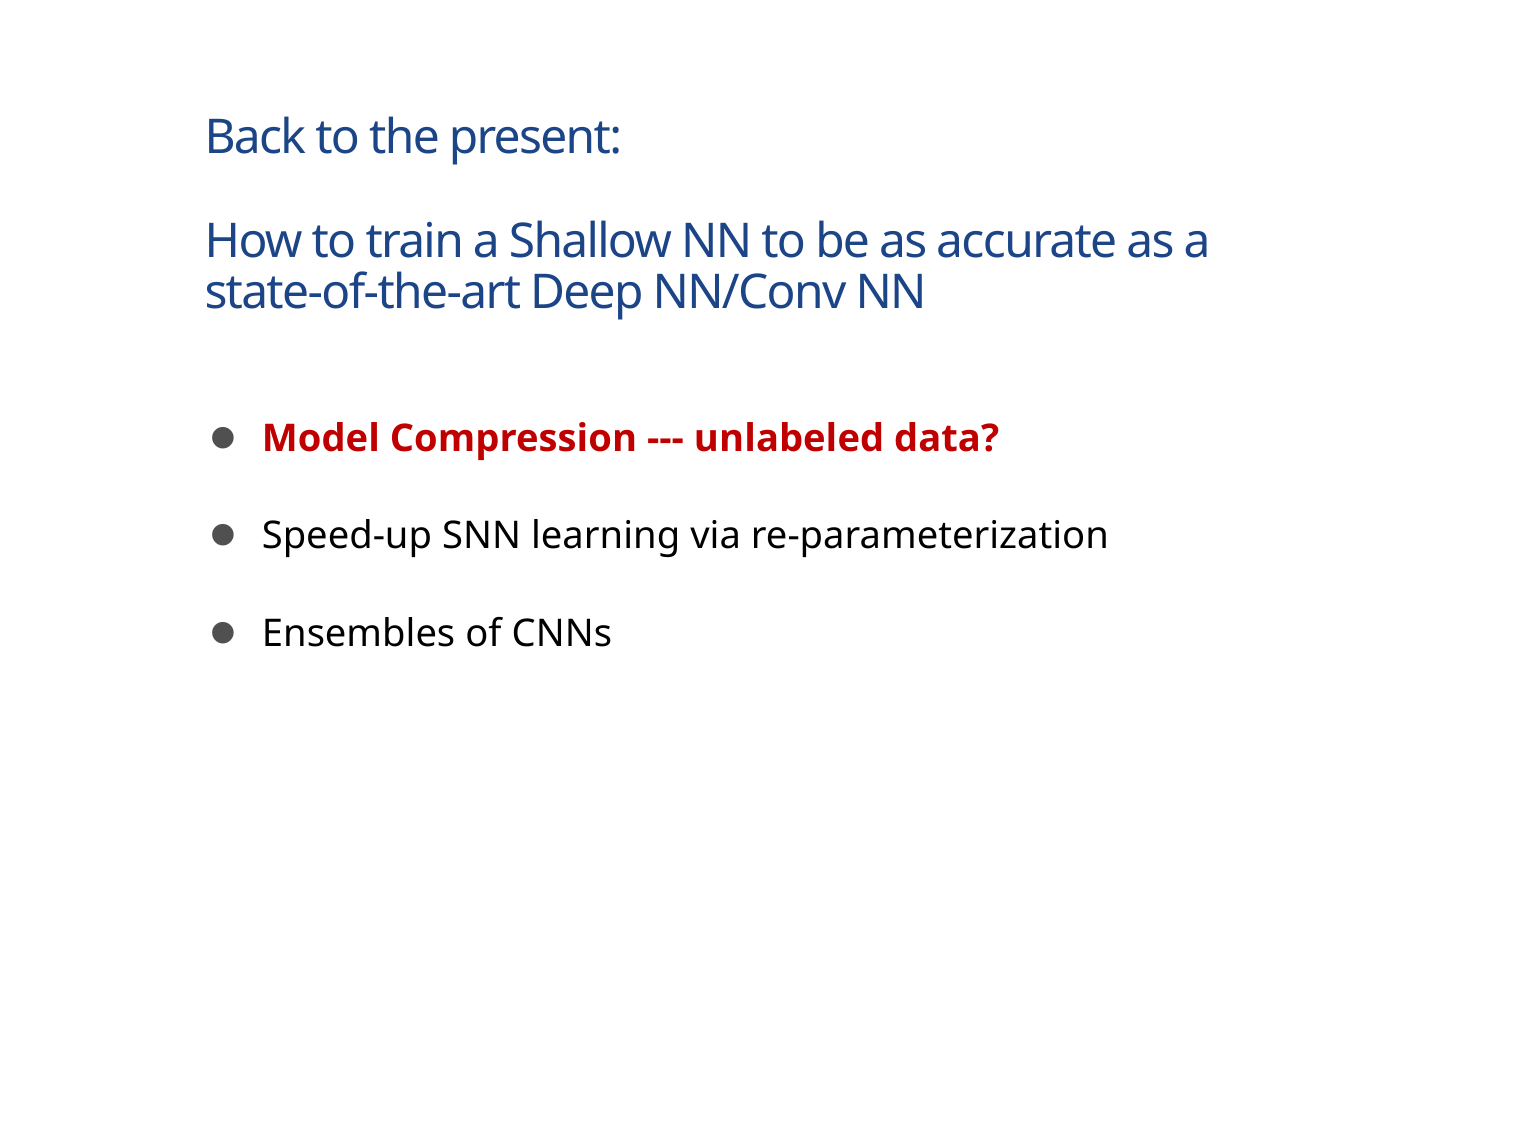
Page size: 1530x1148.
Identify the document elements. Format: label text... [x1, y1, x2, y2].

list Model Compression --- unlabeled data? Speed-up SNN learning via re-parameterization Ensembles of CNNs [193, 353, 1226, 977]
title Back to the present: How to train a Shallow NN to be as accurate as a state-of-the-art Deep NN/Conv NN [193, 48, 1226, 331]
